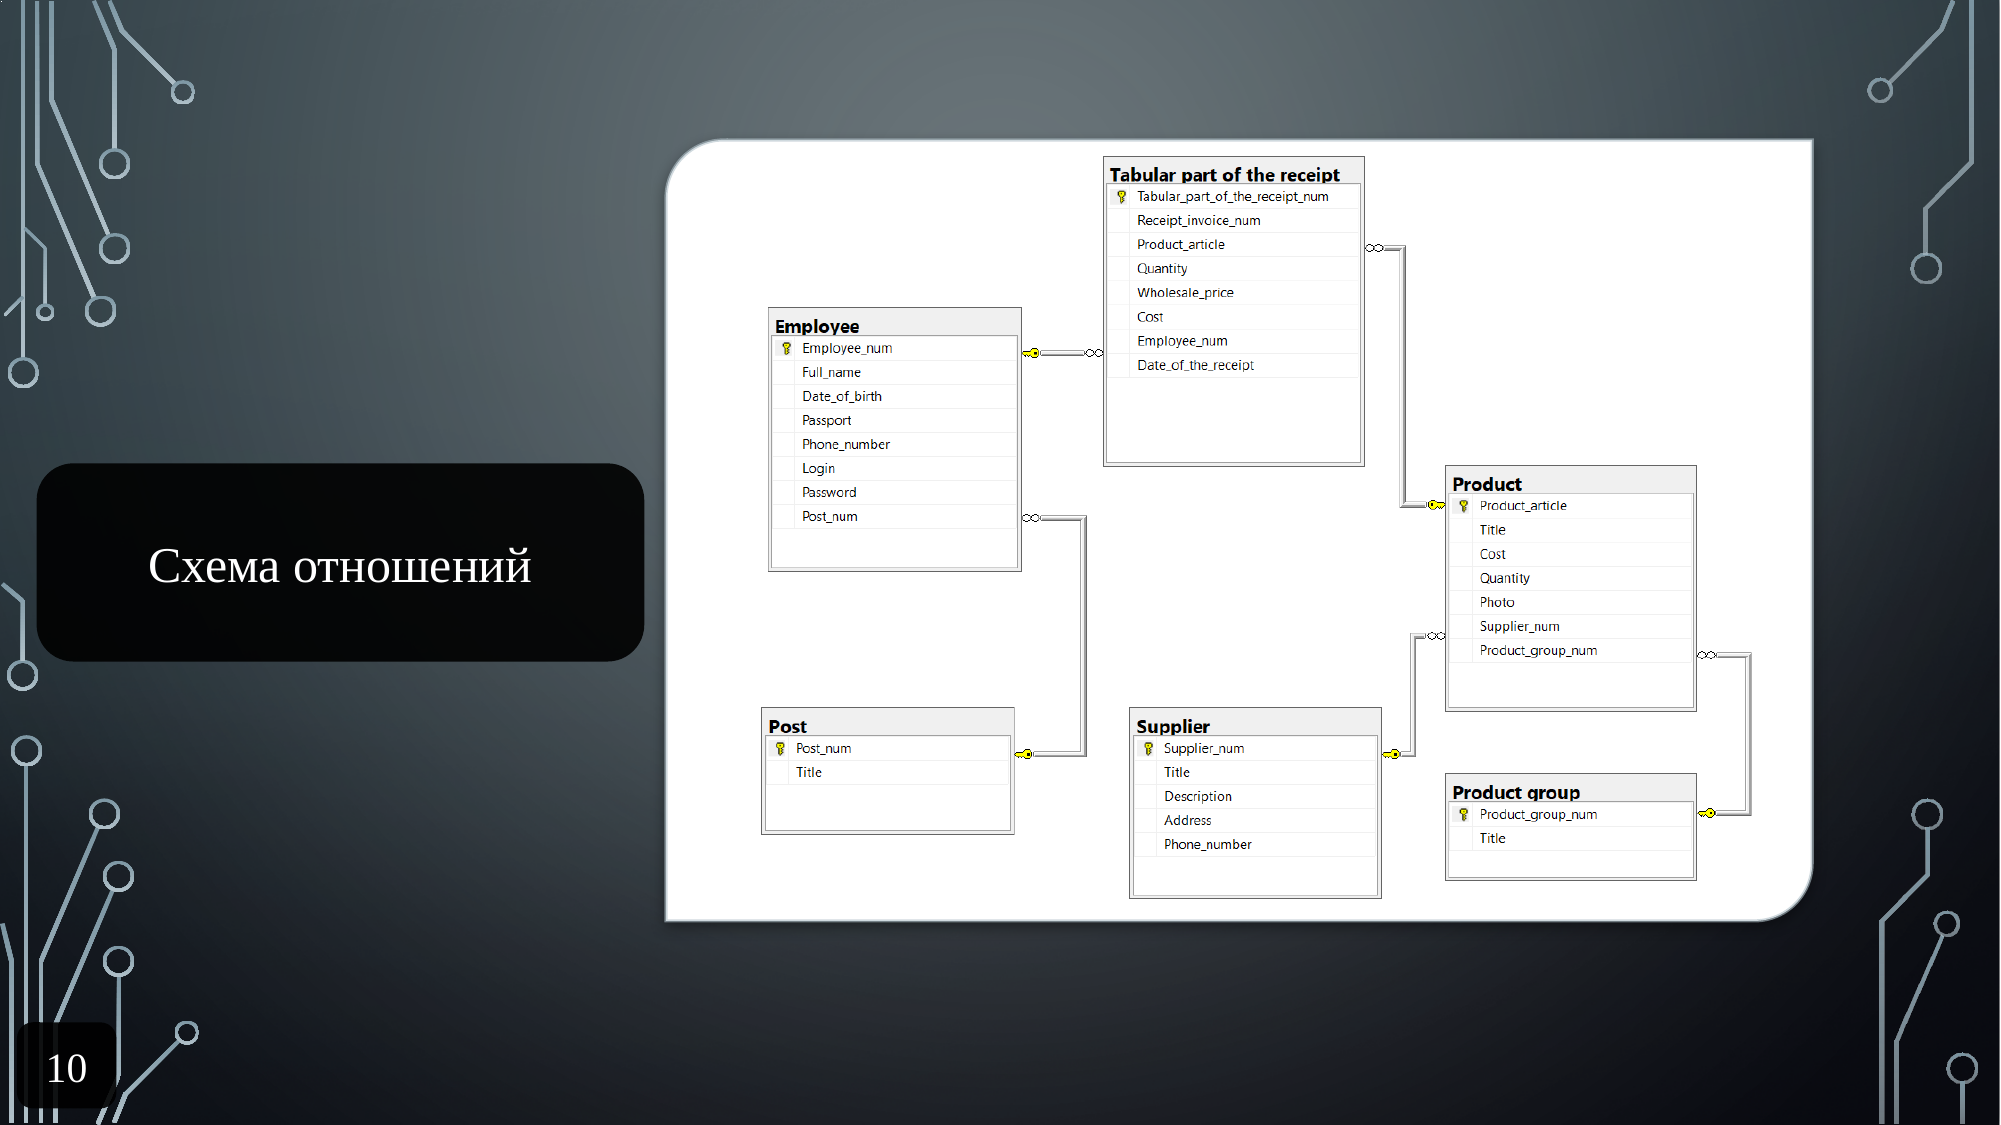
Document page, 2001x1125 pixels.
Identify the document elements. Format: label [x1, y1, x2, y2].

picture [201, 0, 2000, 1125]
text_box [1866, 0, 1978, 1124]
text_box [0, 0, 201, 1125]
